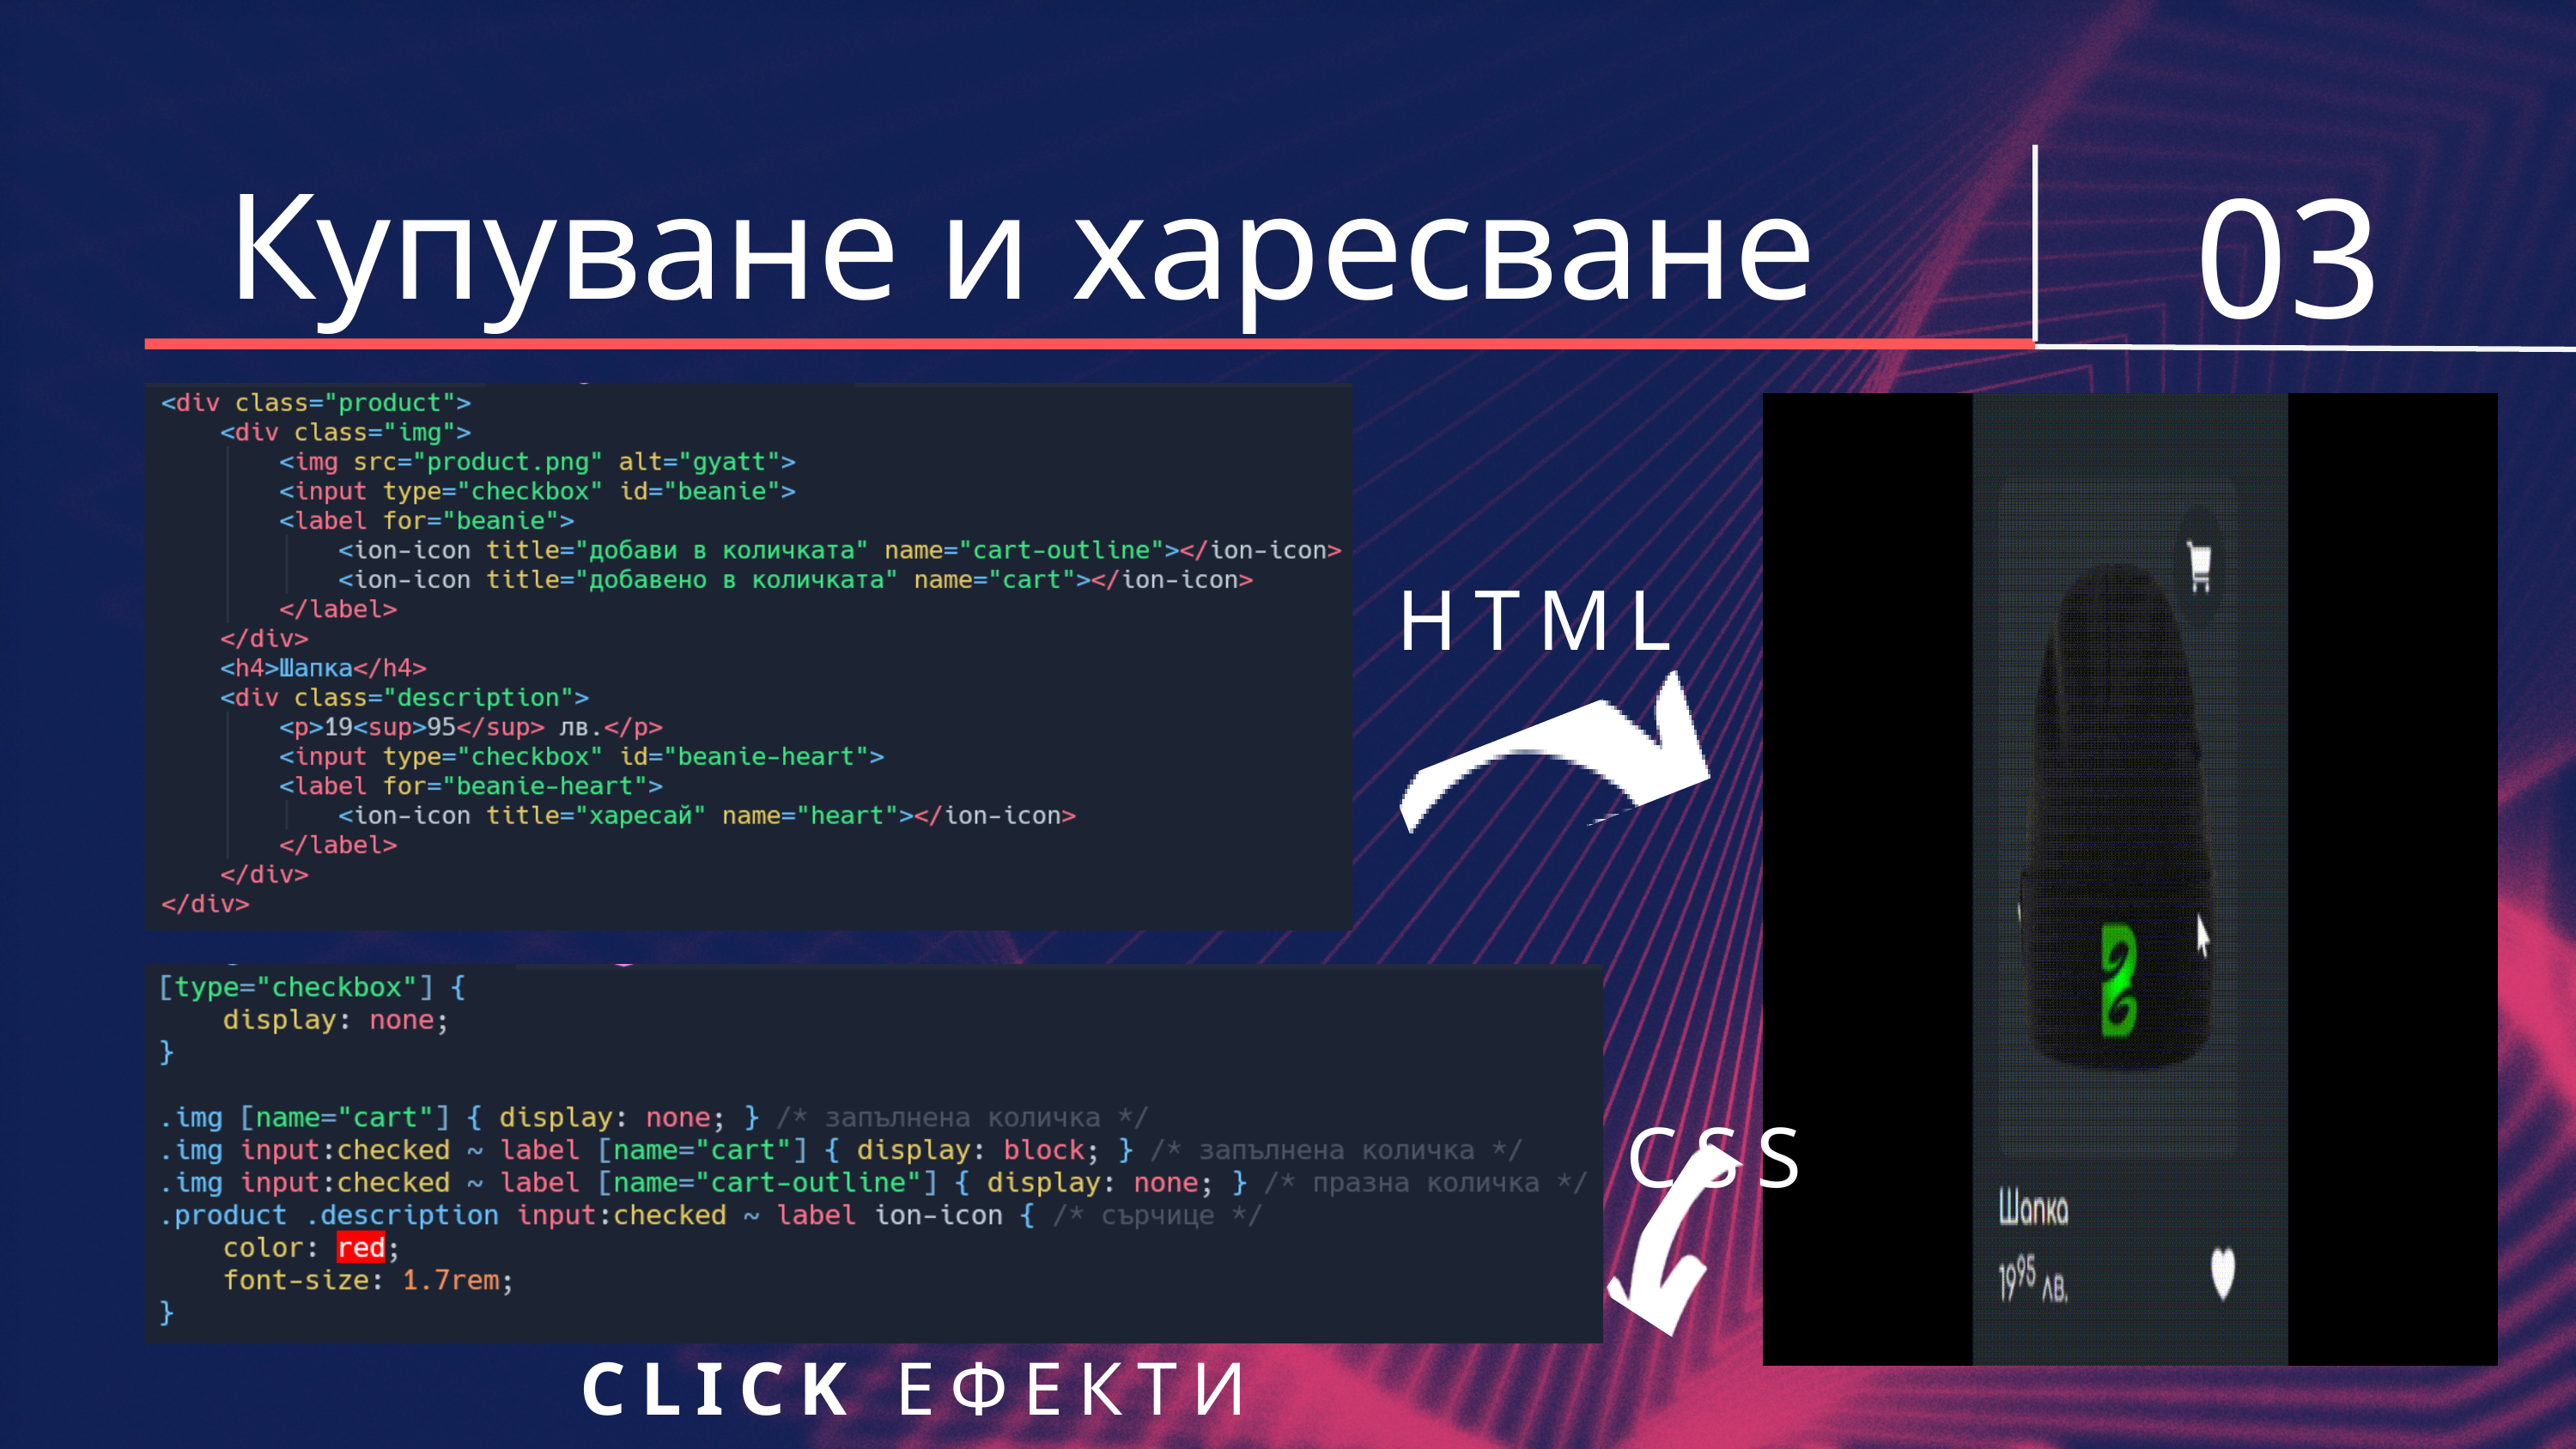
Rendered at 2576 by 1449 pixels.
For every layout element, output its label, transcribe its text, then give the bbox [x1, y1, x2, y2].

text_box HTML [1389, 567, 1680, 667]
text_box [1604, 1205, 1758, 1367]
text_box [144, 964, 1604, 1343]
text_box CSS [1603, 1105, 1758, 1205]
text_box [1389, 666, 1727, 888]
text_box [1762, 392, 2499, 1367]
text_box [0, 0, 2576, 1449]
text_box 03 [2146, 120, 2432, 351]
text_box [144, 534, 1353, 931]
text_box CLICK ЕФЕКТИ [508, 1343, 1321, 1430]
text_box Купуване и харесване [144, 123, 1898, 534]
